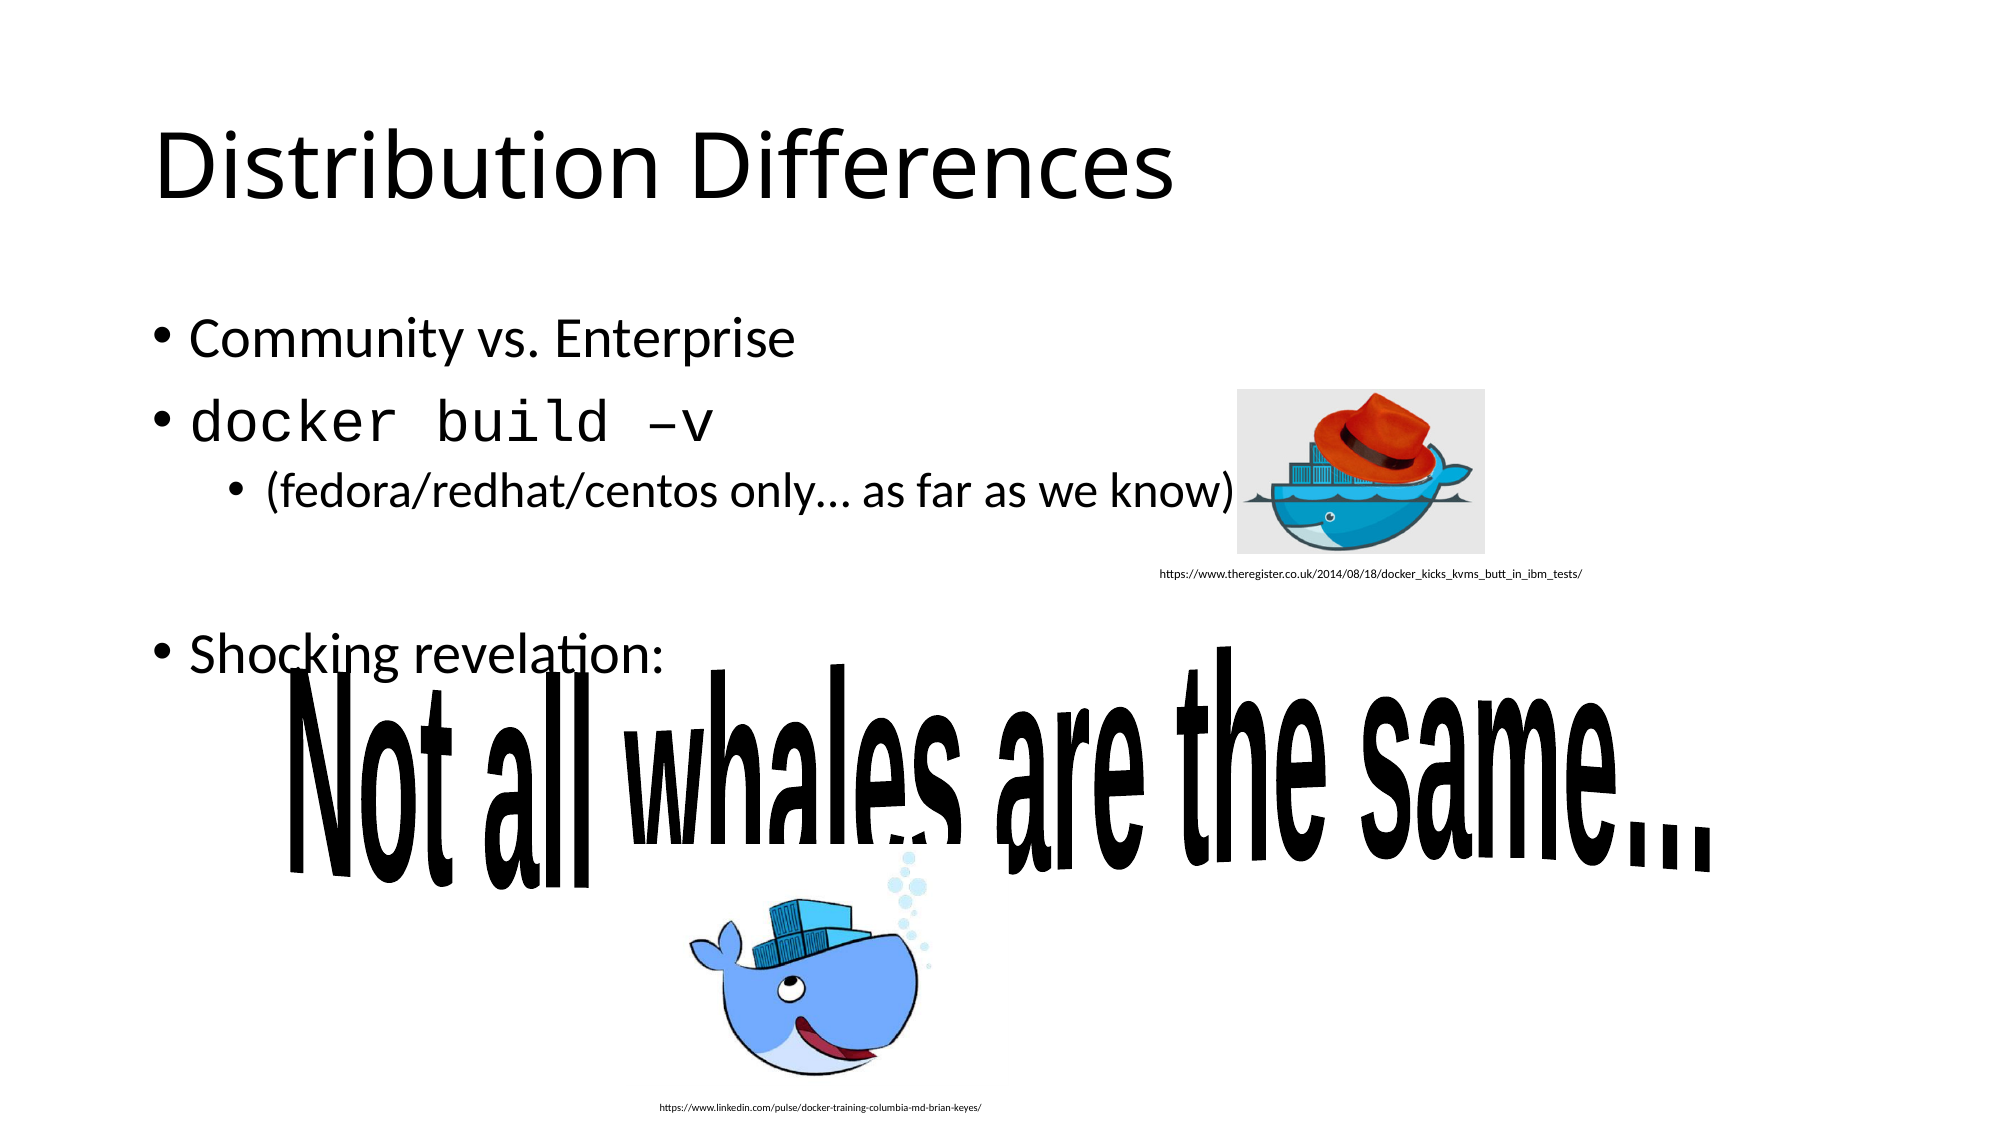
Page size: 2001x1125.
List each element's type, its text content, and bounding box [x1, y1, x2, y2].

text_box https://www.linkedin.com/pulse/docker-training-columbia-md-brian-keyes/ [644, 1093, 1645, 1121]
title Distribution Differences [137, 59, 1863, 278]
picture [626, 844, 1009, 1086]
list Community vs. Enterprise docker build –v (fedora/redhat/centos only… as far as we know) Shocking revelation: [137, 299, 1863, 1014]
picture [1237, 389, 1485, 554]
text_box https://www.theregister.co.uk/2014/08/18/docker_kicks_kvms_butt_in_ibm_tests/ [1144, 559, 1625, 589]
